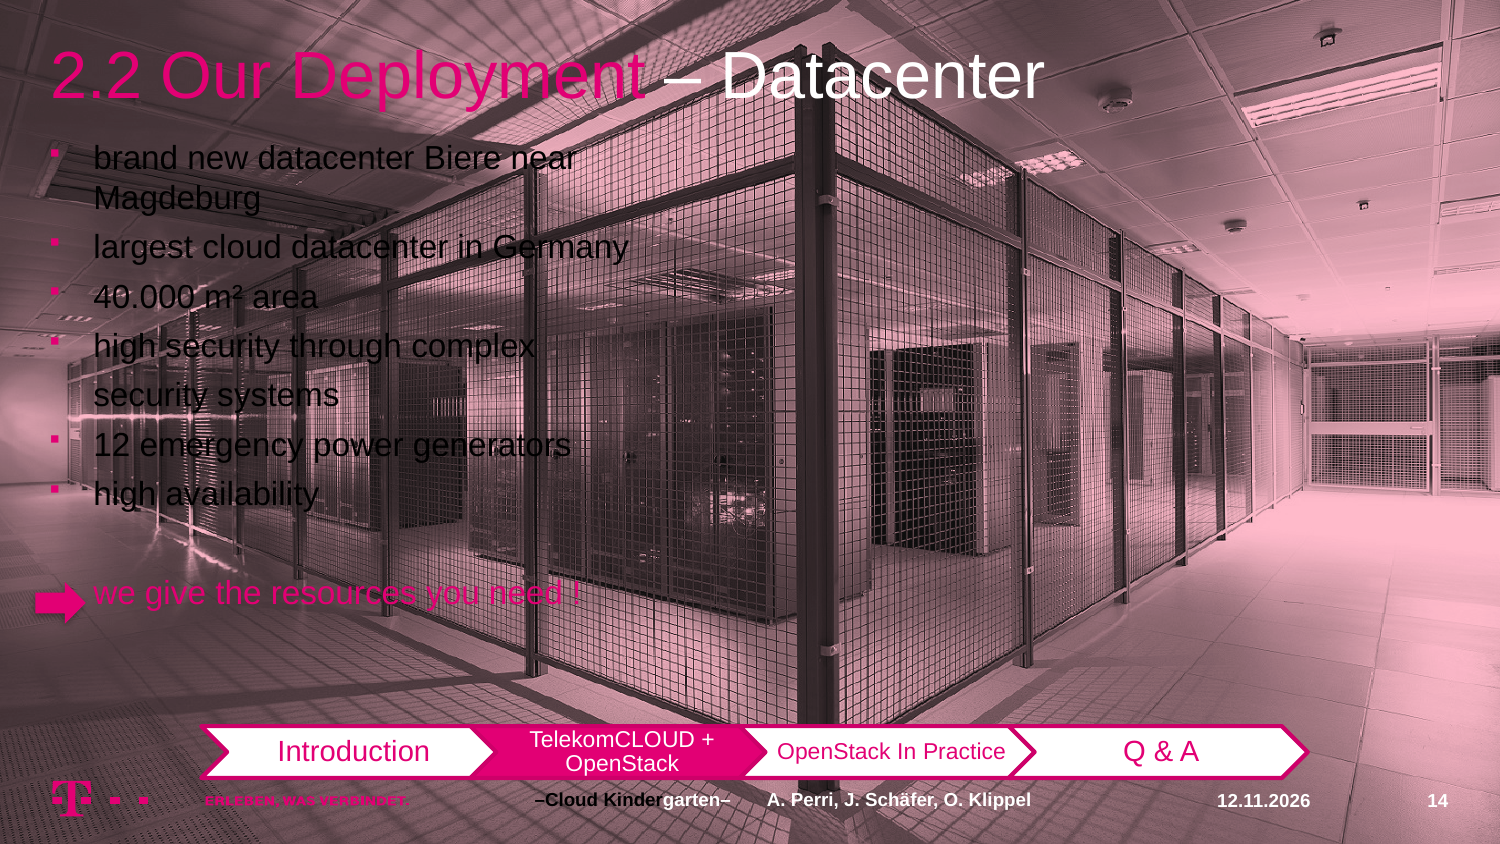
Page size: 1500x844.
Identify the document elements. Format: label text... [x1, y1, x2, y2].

text_box brand new datacenter Biere near Magdeburg largest cloud datacenter in Germany 40.000 m² area high security through complex security systems 12 emergency power generators high availability we give the resources you need ! [49, 136, 750, 705]
footer –Cloud Kindergarten– A. Perri, J. Schäfer, O. Klippel [418, 787, 1032, 811]
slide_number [1115, 788, 1412, 812]
slide_number 14 [1412, 788, 1449, 812]
title 2.2 Our Deployment – Datacenter [49, 40, 1444, 114]
text_box [34, 581, 87, 625]
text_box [200, 725, 1309, 779]
